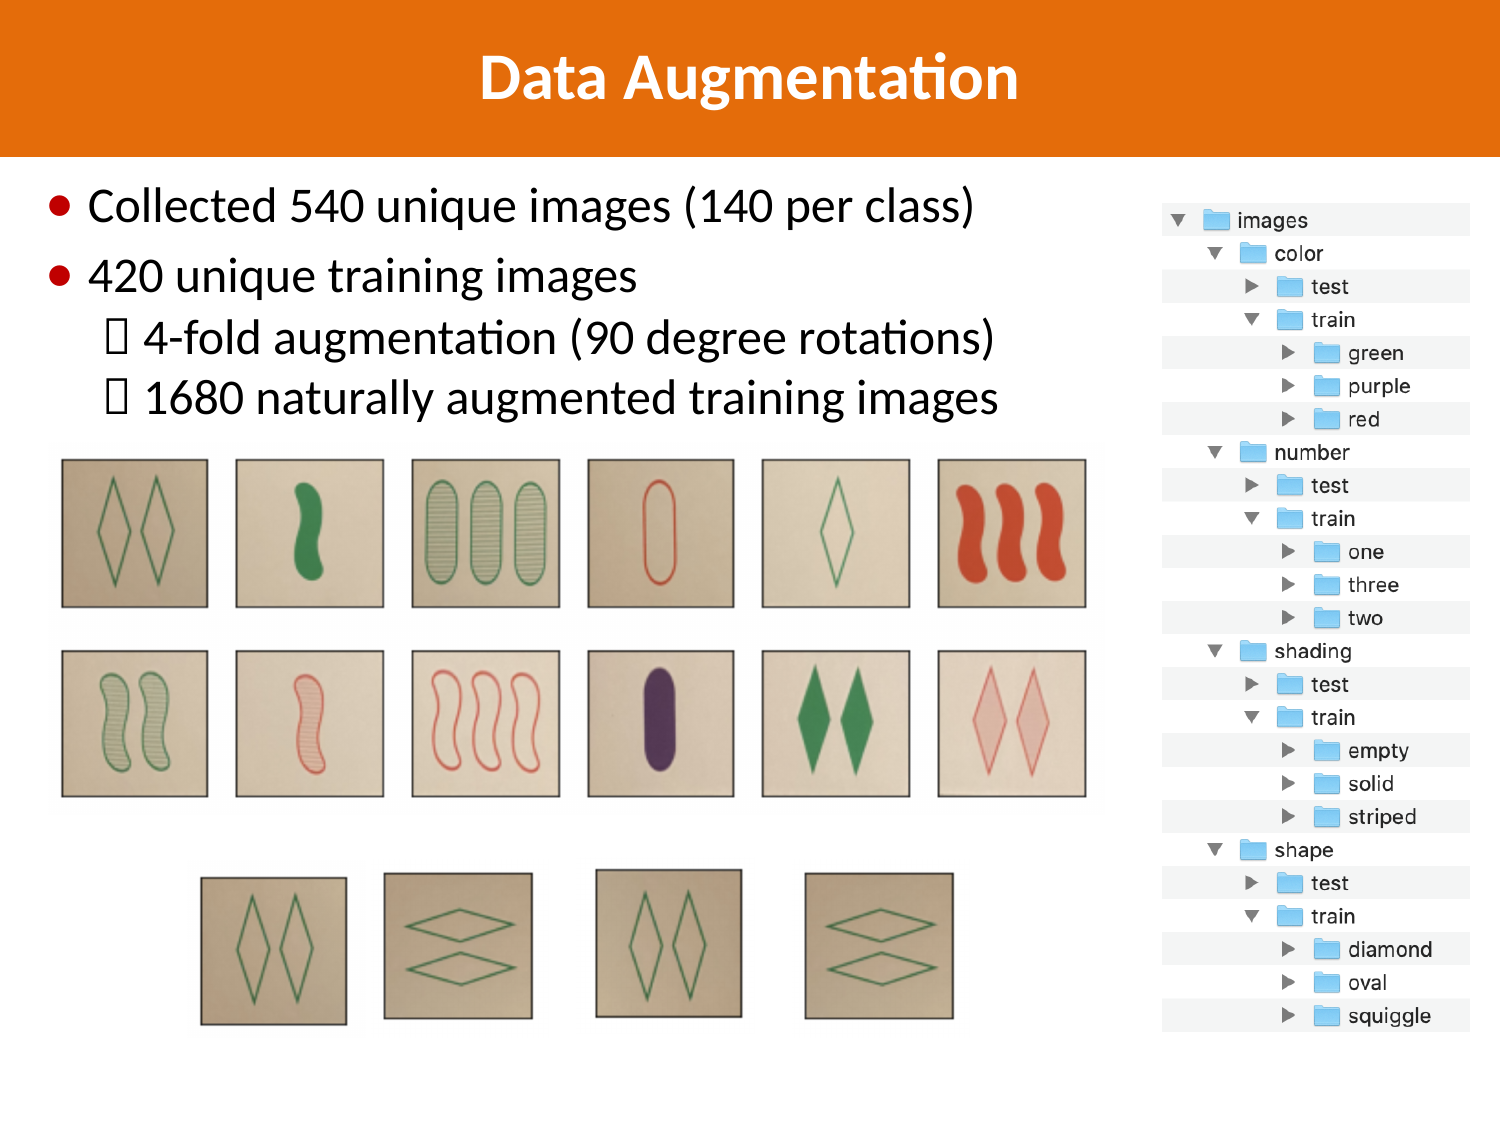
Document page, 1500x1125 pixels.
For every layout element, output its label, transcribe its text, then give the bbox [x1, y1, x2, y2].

text_box • Collected 540 unique images (140 per class) • 420 unique training images  4-fold augmentation (90 degree rotations)  1680 naturally augmented training images [30, 157, 1313, 562]
text_box Data Augmentation [0, 0, 1500, 157]
picture [576, 856, 755, 1034]
picture [370, 860, 549, 1038]
picture [1162, 201, 1470, 1095]
picture [48, 442, 1105, 815]
picture [791, 860, 971, 1038]
picture [187, 860, 366, 1038]
